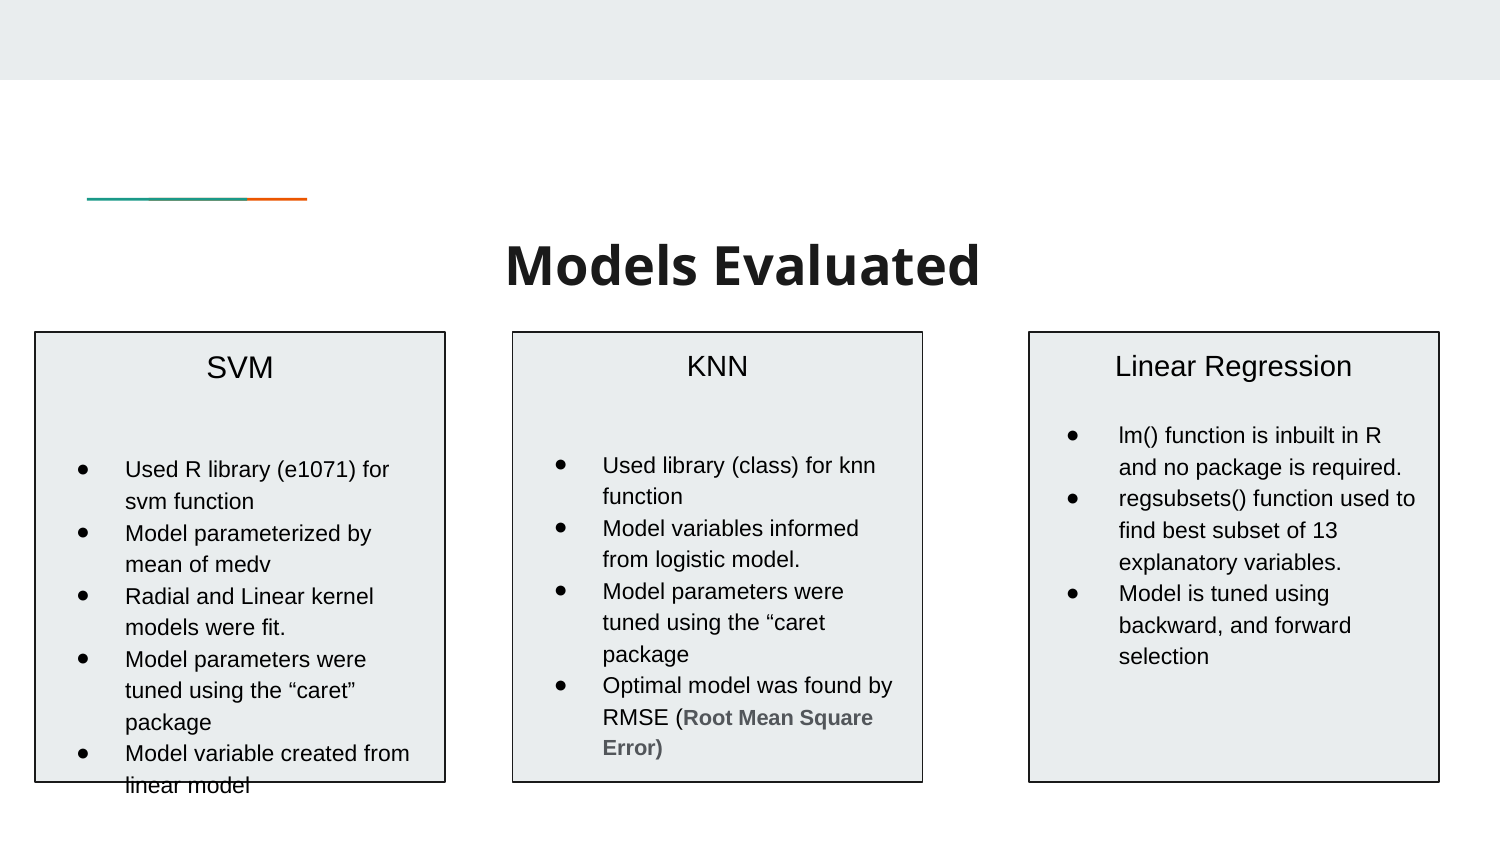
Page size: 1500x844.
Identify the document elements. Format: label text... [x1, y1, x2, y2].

title Models Evaluated [119, 216, 1381, 305]
text_box KNN Used library (class) for knn function Model variables informed from logistic model. Model parameters were tuned using the “caret package Optimal model was found by RMSE (Root Mean Square Error) [512, 331, 923, 783]
text_box Linear Regression lm() function is inbuilt in R and no package is required. regsubsets() function used to find best subset of 13 explanatory variables. Model is tuned using backward, and forward selection [1029, 331, 1439, 783]
text_box SVM Used R library (e1071) for svm function Model parameterized by mean of medv Radial and Linear kernel models were fit. Model parameters were tuned using the “caret” package Model variable created from linear model [35, 331, 445, 783]
